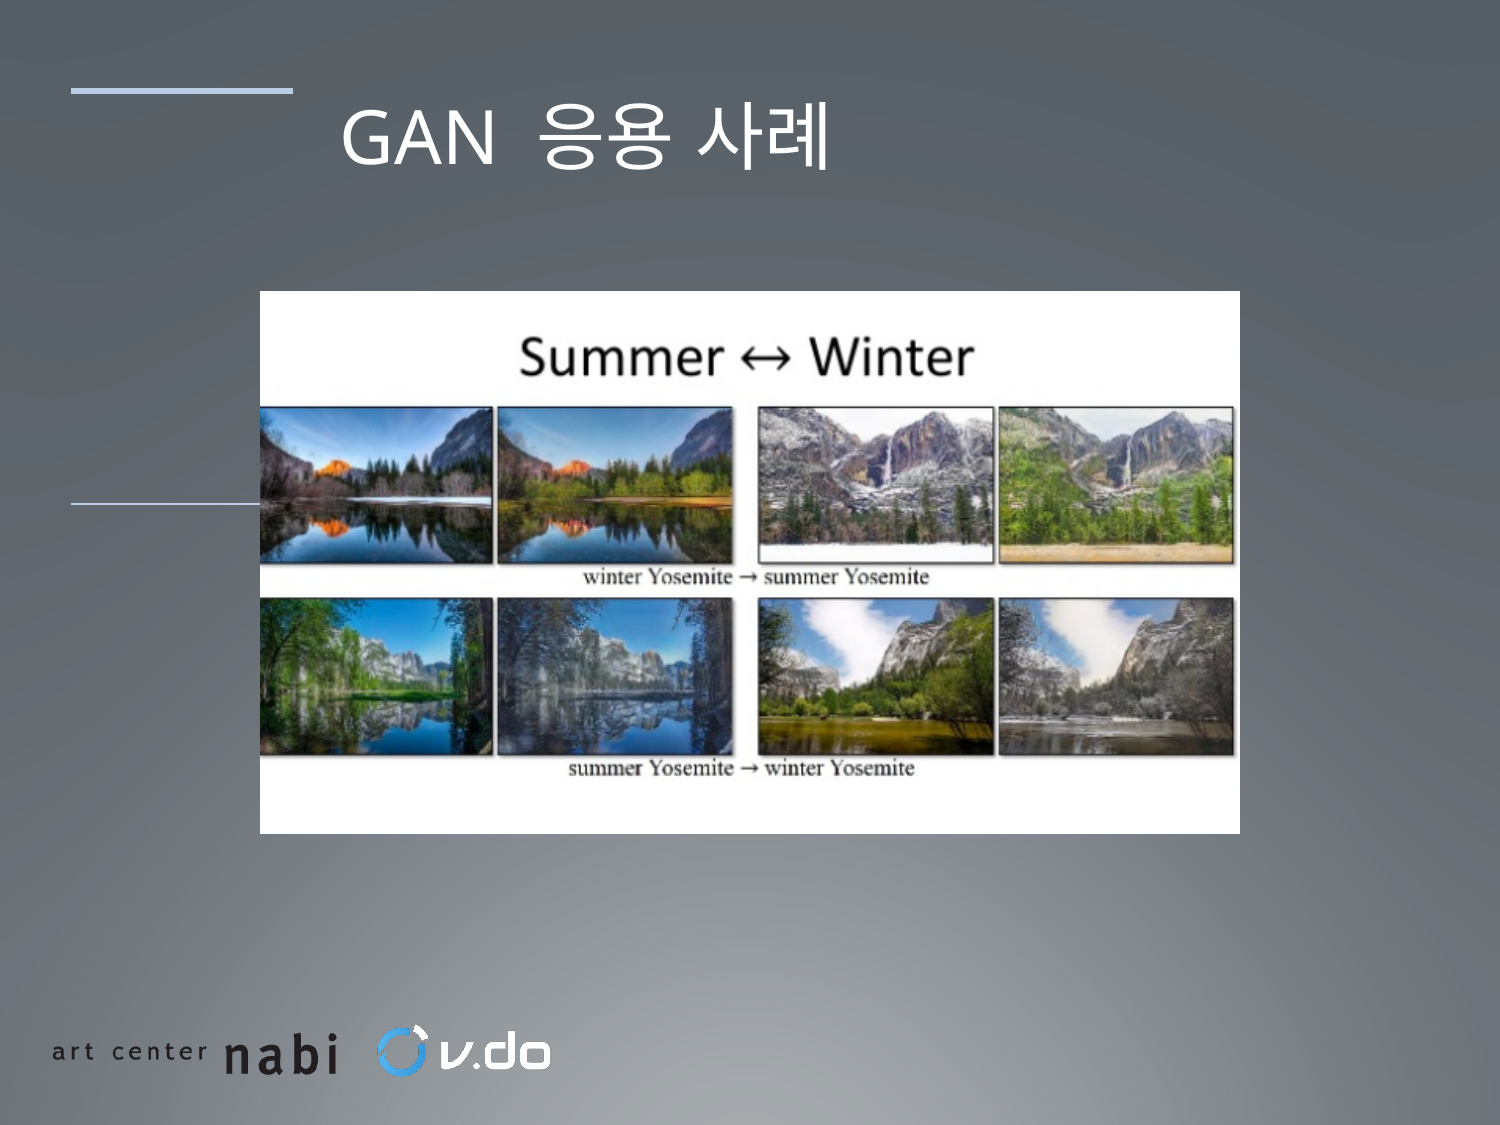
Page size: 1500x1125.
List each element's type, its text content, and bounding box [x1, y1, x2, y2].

picture [0, 0, 1500, 1125]
text_box GAN 응용 사례 [324, 82, 1500, 188]
